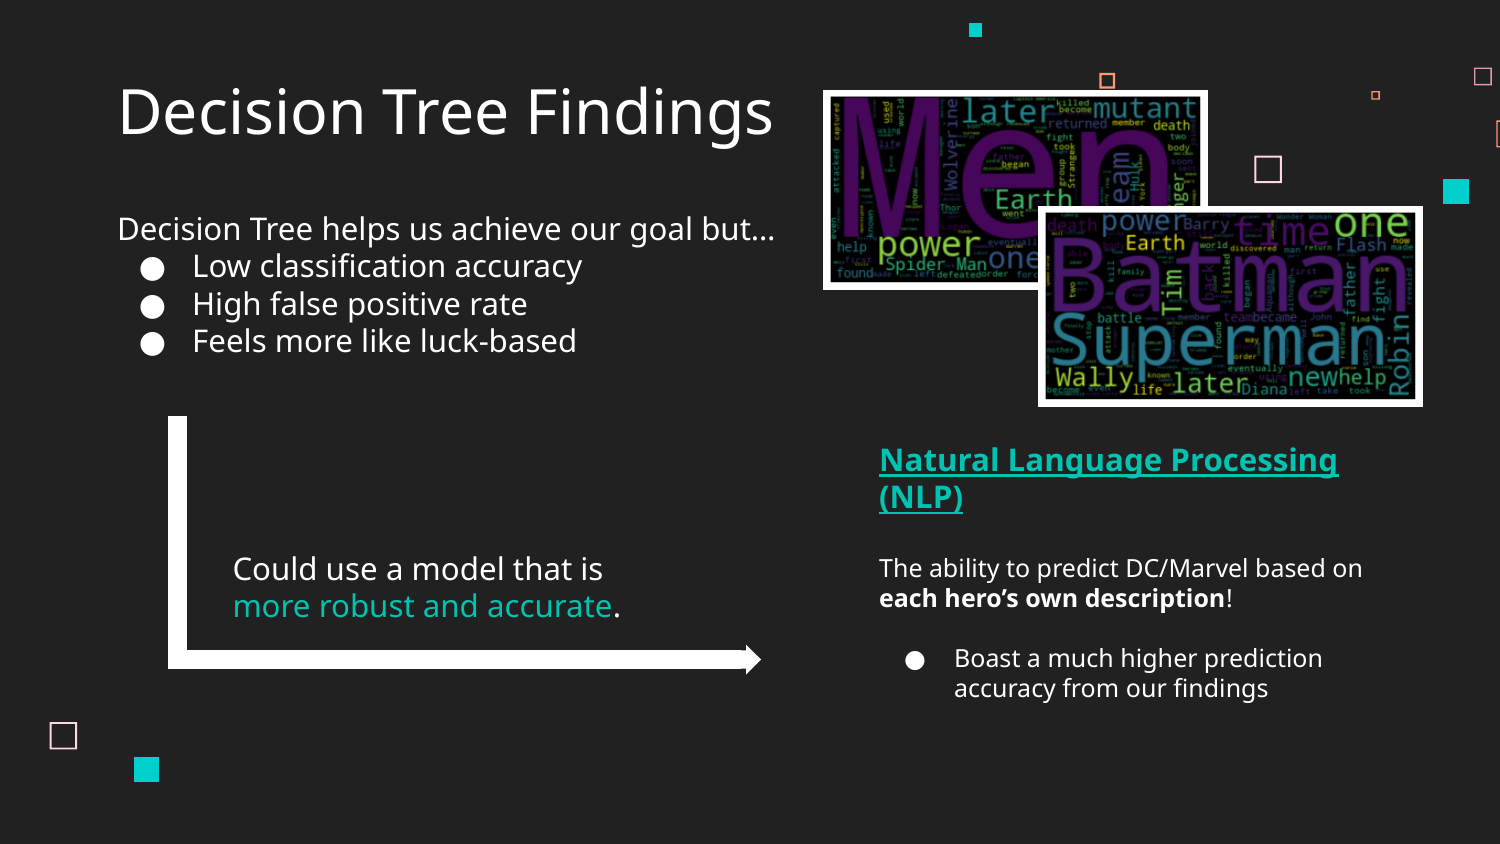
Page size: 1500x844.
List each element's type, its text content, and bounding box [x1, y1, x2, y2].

picture [823, 89, 1423, 407]
text_box Natural Language Processing (NLP) The ability to predict DC/Marvel based on each hero’s own description! Boast a much higher prediction accuracy from our findings [864, 425, 1437, 718]
subtitle Decision Tree helps us achieve our goal but… Low classification accuracy High false positive rate Feels more like luck-based [101, 194, 952, 394]
title Decision Tree Findings [101, 67, 1068, 163]
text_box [176, 415, 762, 675]
